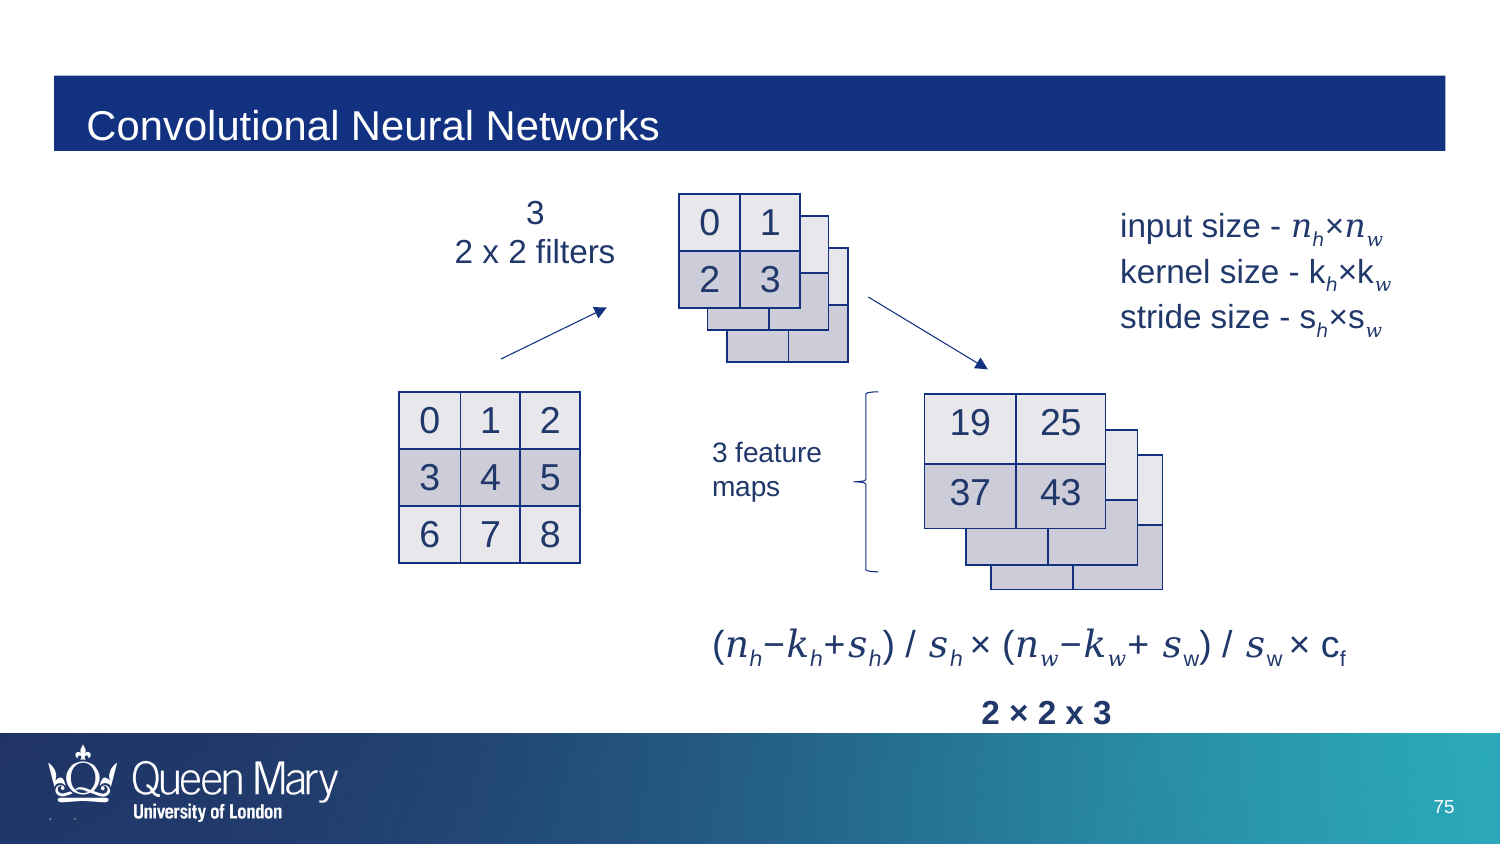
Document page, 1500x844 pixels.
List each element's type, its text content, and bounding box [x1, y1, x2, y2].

table_header 2 [521, 393, 579, 448]
table_cell [708, 309, 768, 329]
table_cell [1049, 501, 1137, 564]
table_header 25 [1017, 395, 1105, 463]
table_header 0 [400, 393, 460, 448]
table_header 1 [741, 195, 799, 250]
text_box 3 feature maps [697, 427, 879, 510]
title Convolutional Neural Networks [71, 89, 1429, 135]
text_box 3 2 x 2 filters [430, 183, 641, 278]
table_cell [789, 306, 847, 361]
text_box [865, 391, 879, 427]
table_cell 2 [680, 252, 739, 307]
table_cell 4 [461, 450, 519, 505]
table_header 19 [925, 395, 1015, 463]
table_cell 8 [521, 507, 579, 562]
text_box input size - 𝑛ℎ×𝑛𝑤 kernel size - kℎ×k𝑤 stride size - sℎ×s𝑤 [1105, 197, 1455, 349]
table_cell 6 [400, 507, 460, 562]
picture [0, 733, 1500, 844]
table_cell [728, 331, 788, 361]
table_header [1138, 456, 1162, 524]
table_header [1106, 431, 1137, 499]
table_cell [967, 529, 1047, 564]
table_cell 5 [521, 450, 579, 505]
table_cell 43 [1017, 465, 1105, 528]
table_cell [1074, 526, 1162, 589]
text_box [501, 307, 607, 359]
table_header [829, 249, 847, 304]
table_header [801, 217, 828, 272]
text_box [865, 510, 879, 573]
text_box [868, 296, 988, 370]
text_box 2 × 2 x 3 [957, 683, 1163, 739]
table_cell [992, 566, 1072, 589]
table_cell [770, 274, 828, 329]
table_header 0 [680, 195, 739, 250]
table_header 1 [461, 393, 519, 448]
table_cell 37 [925, 465, 1015, 528]
table_cell 3 [400, 450, 460, 505]
table_cell 3 [741, 252, 799, 307]
table_cell 7 [461, 507, 519, 562]
text_box (𝑛ℎ−𝑘ℎ+𝑠ℎ) / 𝑠ℎ × (𝑛𝑤−𝑘𝑤+ 𝑠w) / 𝑠w × cf [697, 612, 1375, 679]
